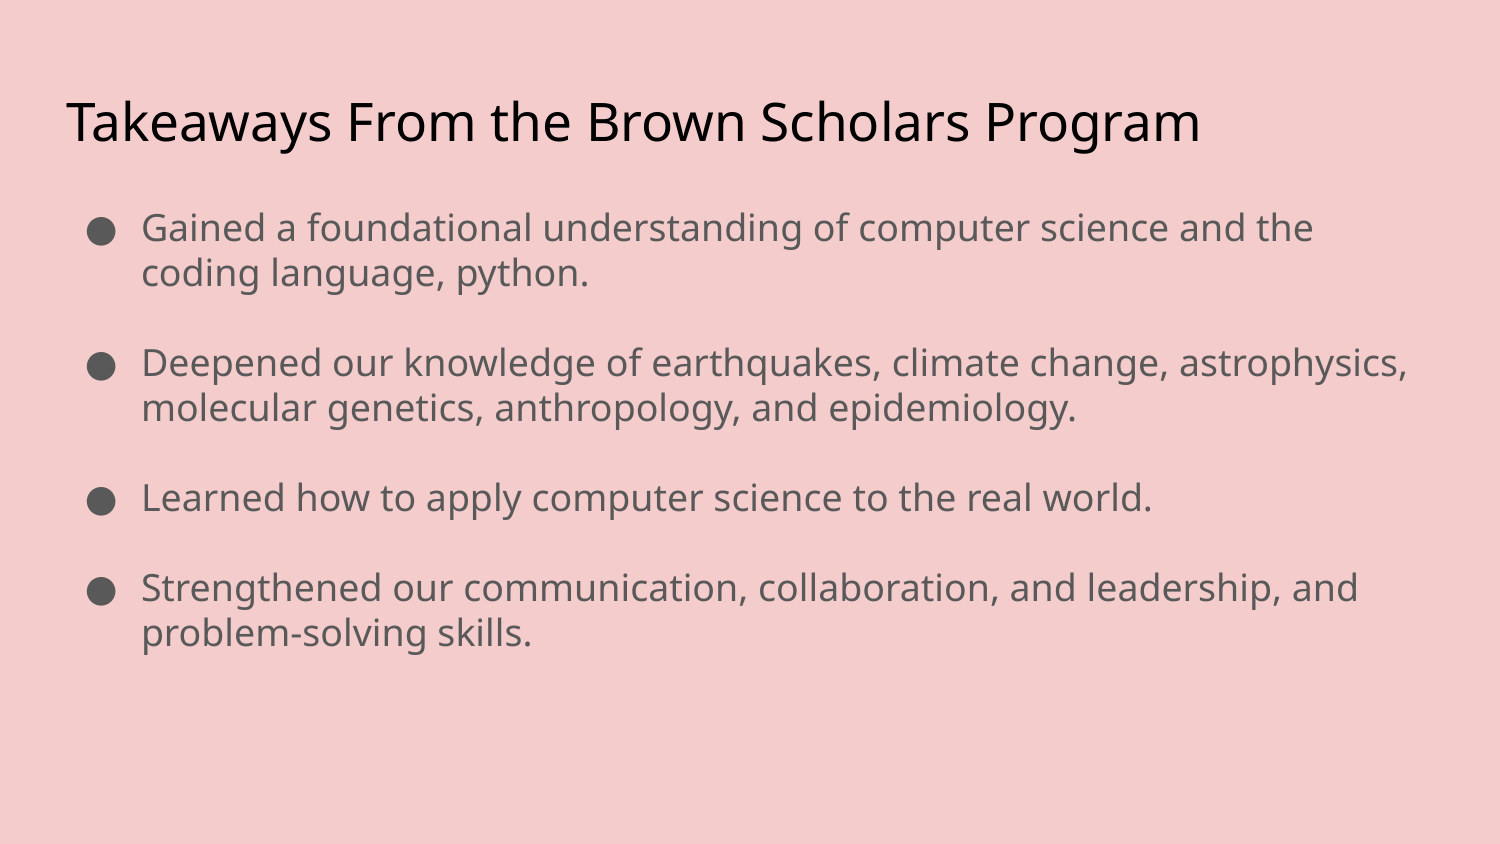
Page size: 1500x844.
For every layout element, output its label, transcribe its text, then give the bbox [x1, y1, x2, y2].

list Gained a foundational understanding of computer science and the coding language, python. Deepened our knowledge of earthquakes, climate change, astrophysics, molecular genetics, anthropology, and epidemiology. Learned how to apply computer science to the real world. Strengthened our communication, collaboration, and leadership, and problem-solving skills. [51, 189, 1449, 750]
title Takeaways From the Brown Scholars Program [51, 72, 1449, 167]
